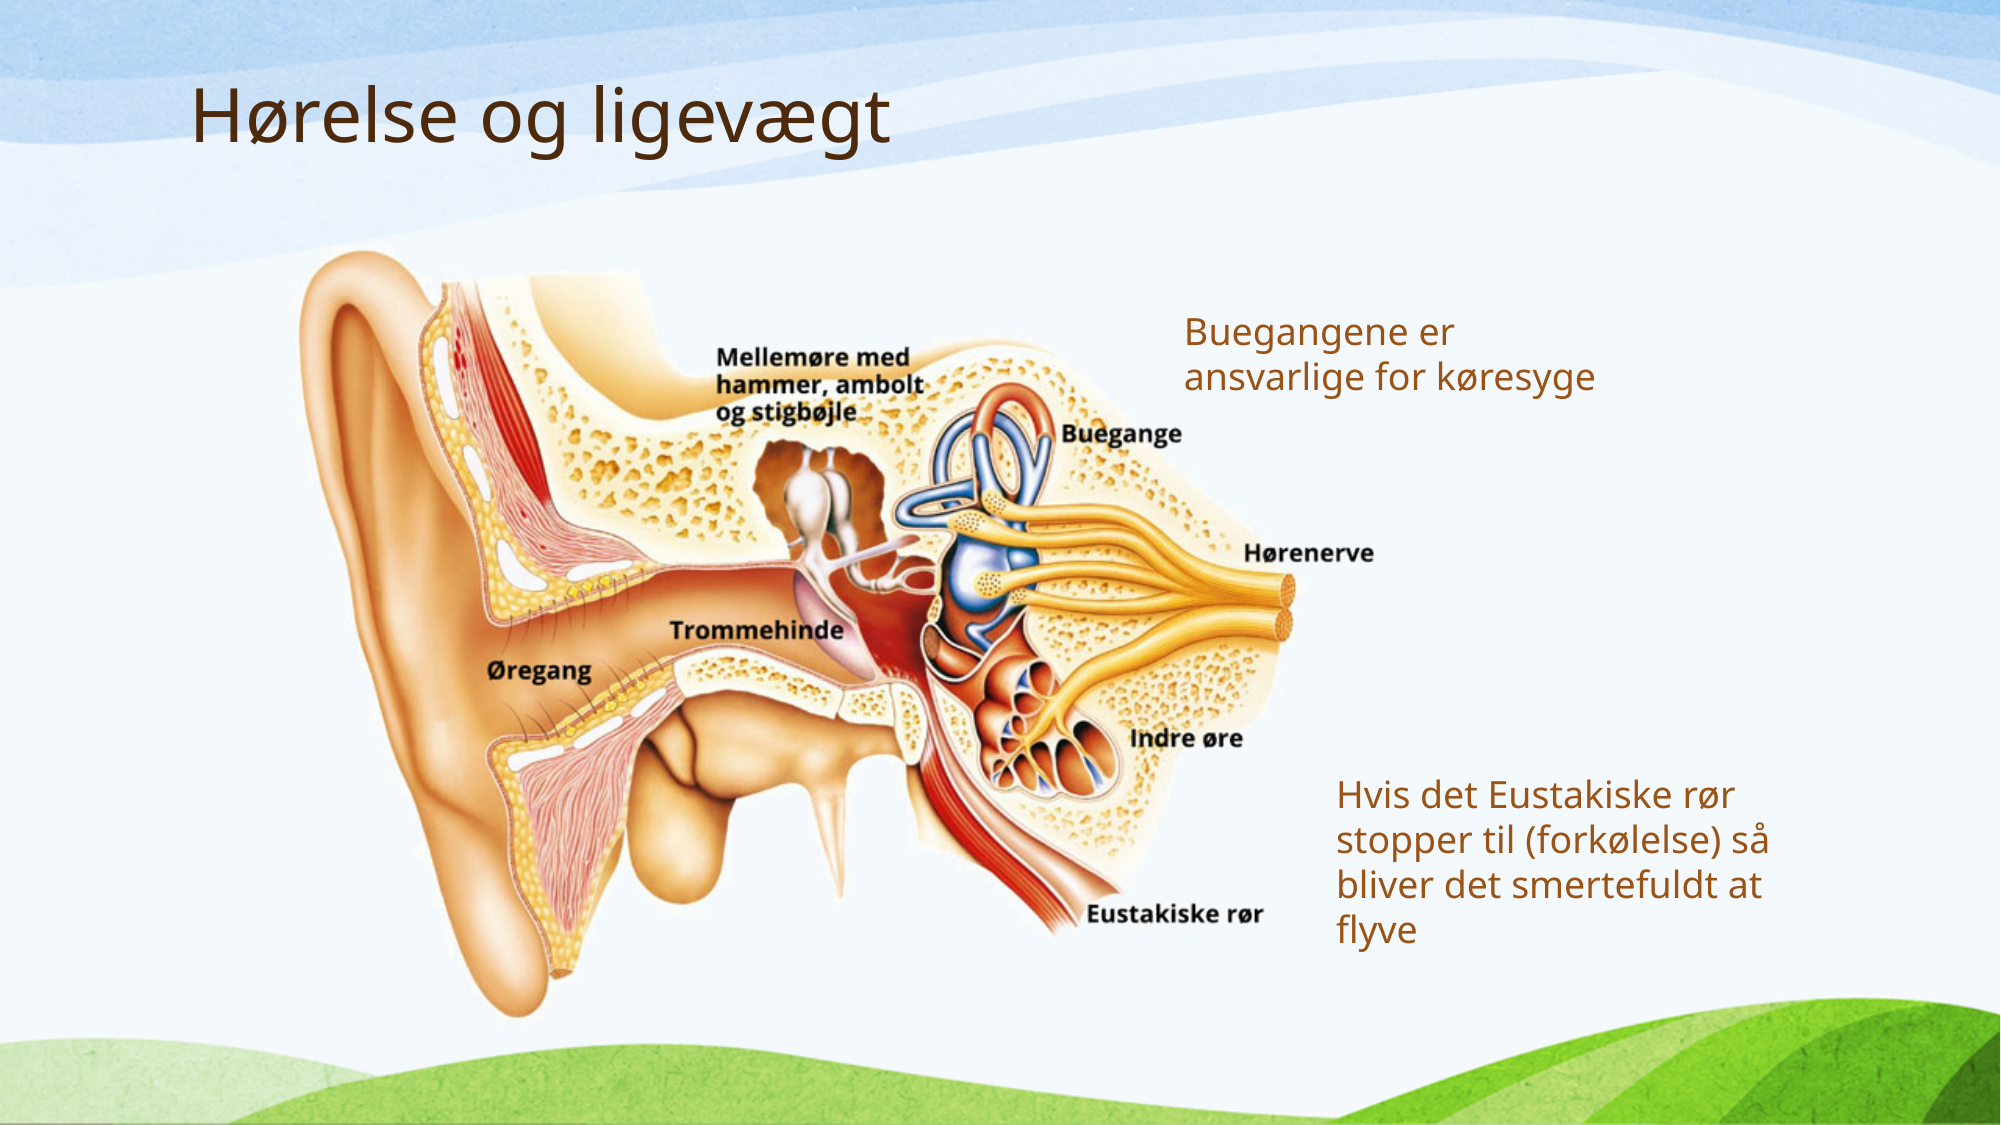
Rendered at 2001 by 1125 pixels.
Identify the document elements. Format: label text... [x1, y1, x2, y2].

picture [0, 0, 2001, 1125]
text_box Hvis det Eustakiske rør stopper til (forkølelse) så bliver det smertefuldt at flyve [1391, 763, 1801, 959]
title Hørelse og ligevægt [174, 50, 1825, 167]
text_box Buegangene er ansvarlige for køresyge [1391, 301, 1639, 406]
